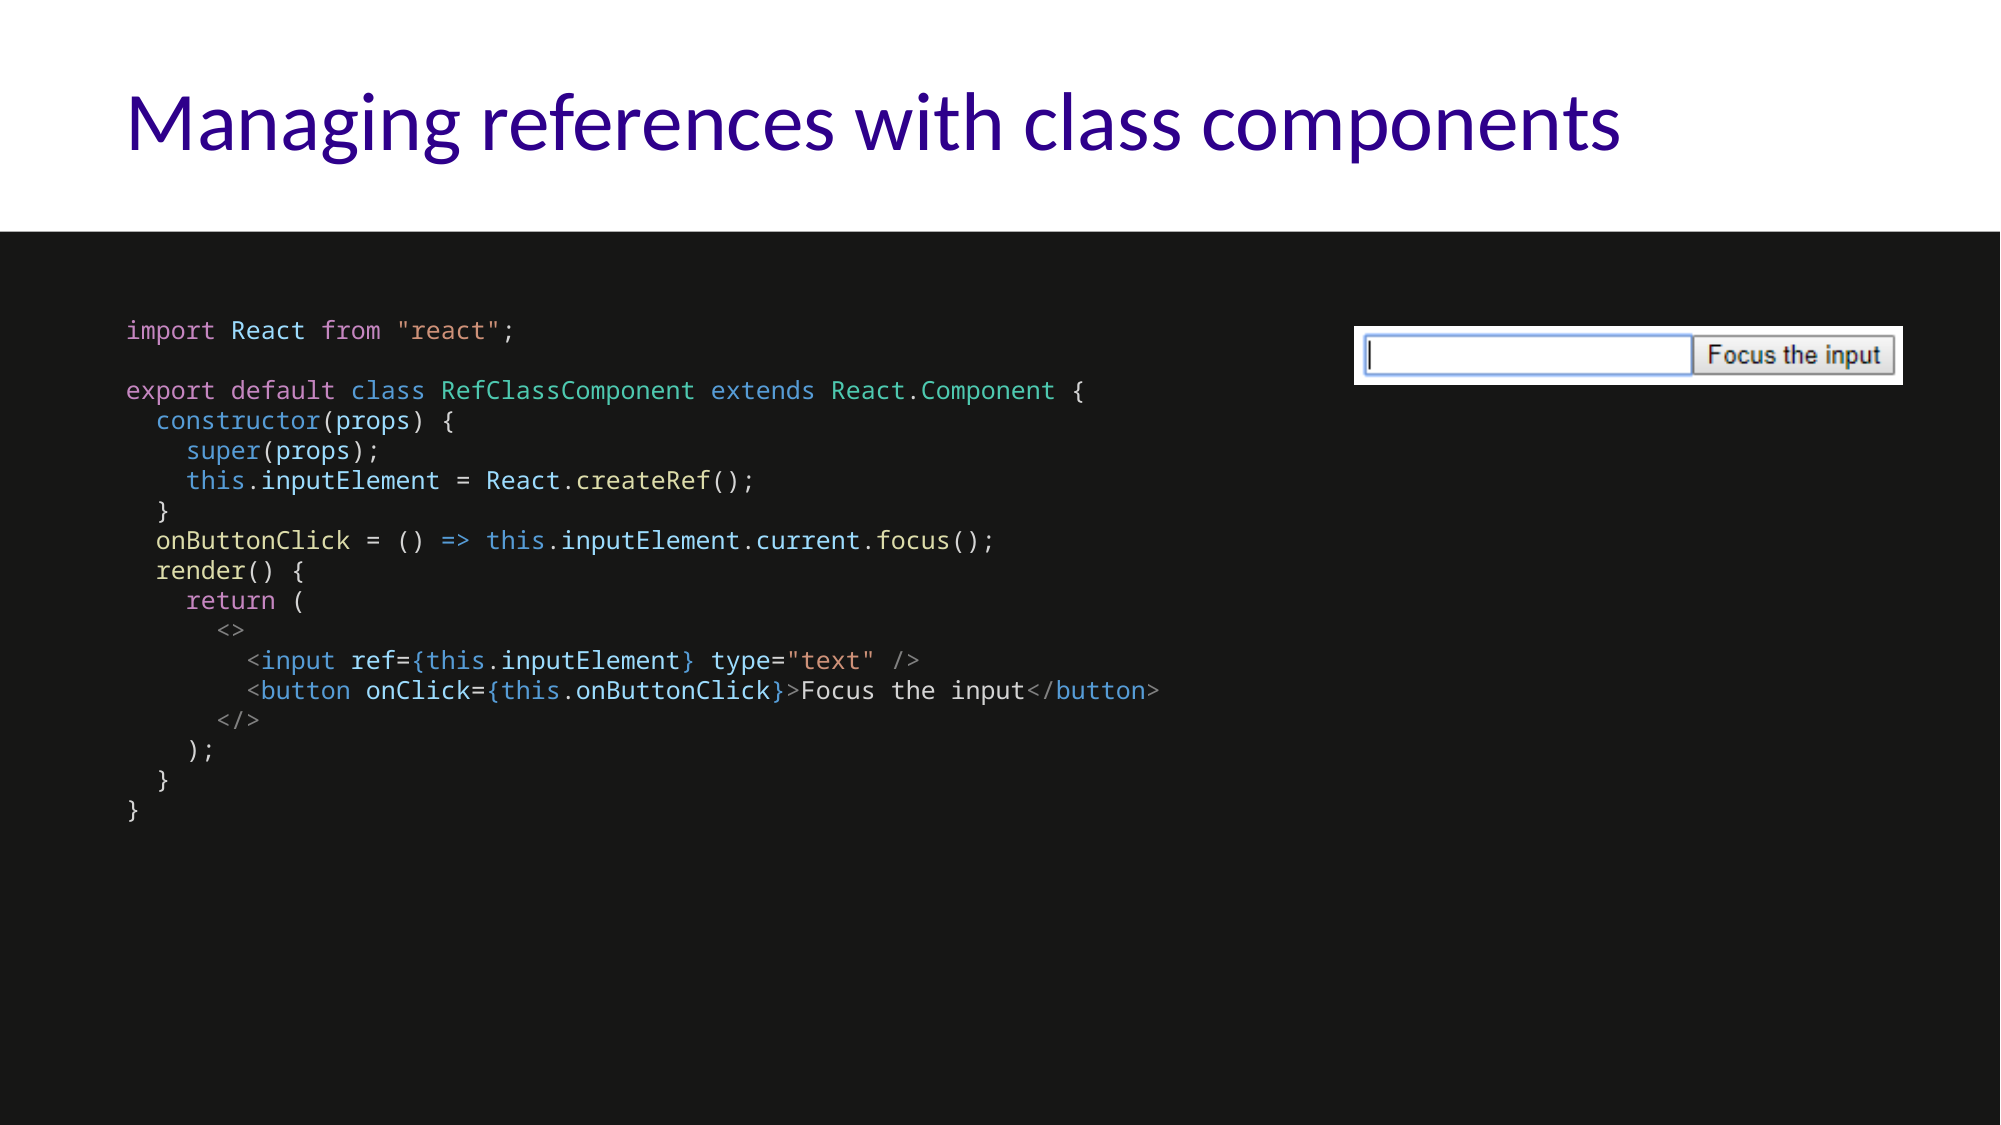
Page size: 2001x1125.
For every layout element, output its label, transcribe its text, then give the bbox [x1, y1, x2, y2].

title Managing references with class components [125, 78, 1875, 170]
list import React from "react"; export default class RefClassComponent extends React.Component { constructor(props) { super(props); this.inputElement = React.createRef(); } onButtonClick = () => this.inputElement.current.focus(); render() { return ( <> <input ref={this.inputElement} type="text" /> <button onClick={this.onButtonClick}>Focus the input</button> </> ); } } [125, 314, 1875, 891]
text_box [0, 231, 2000, 1125]
picture [1354, 326, 1903, 385]
